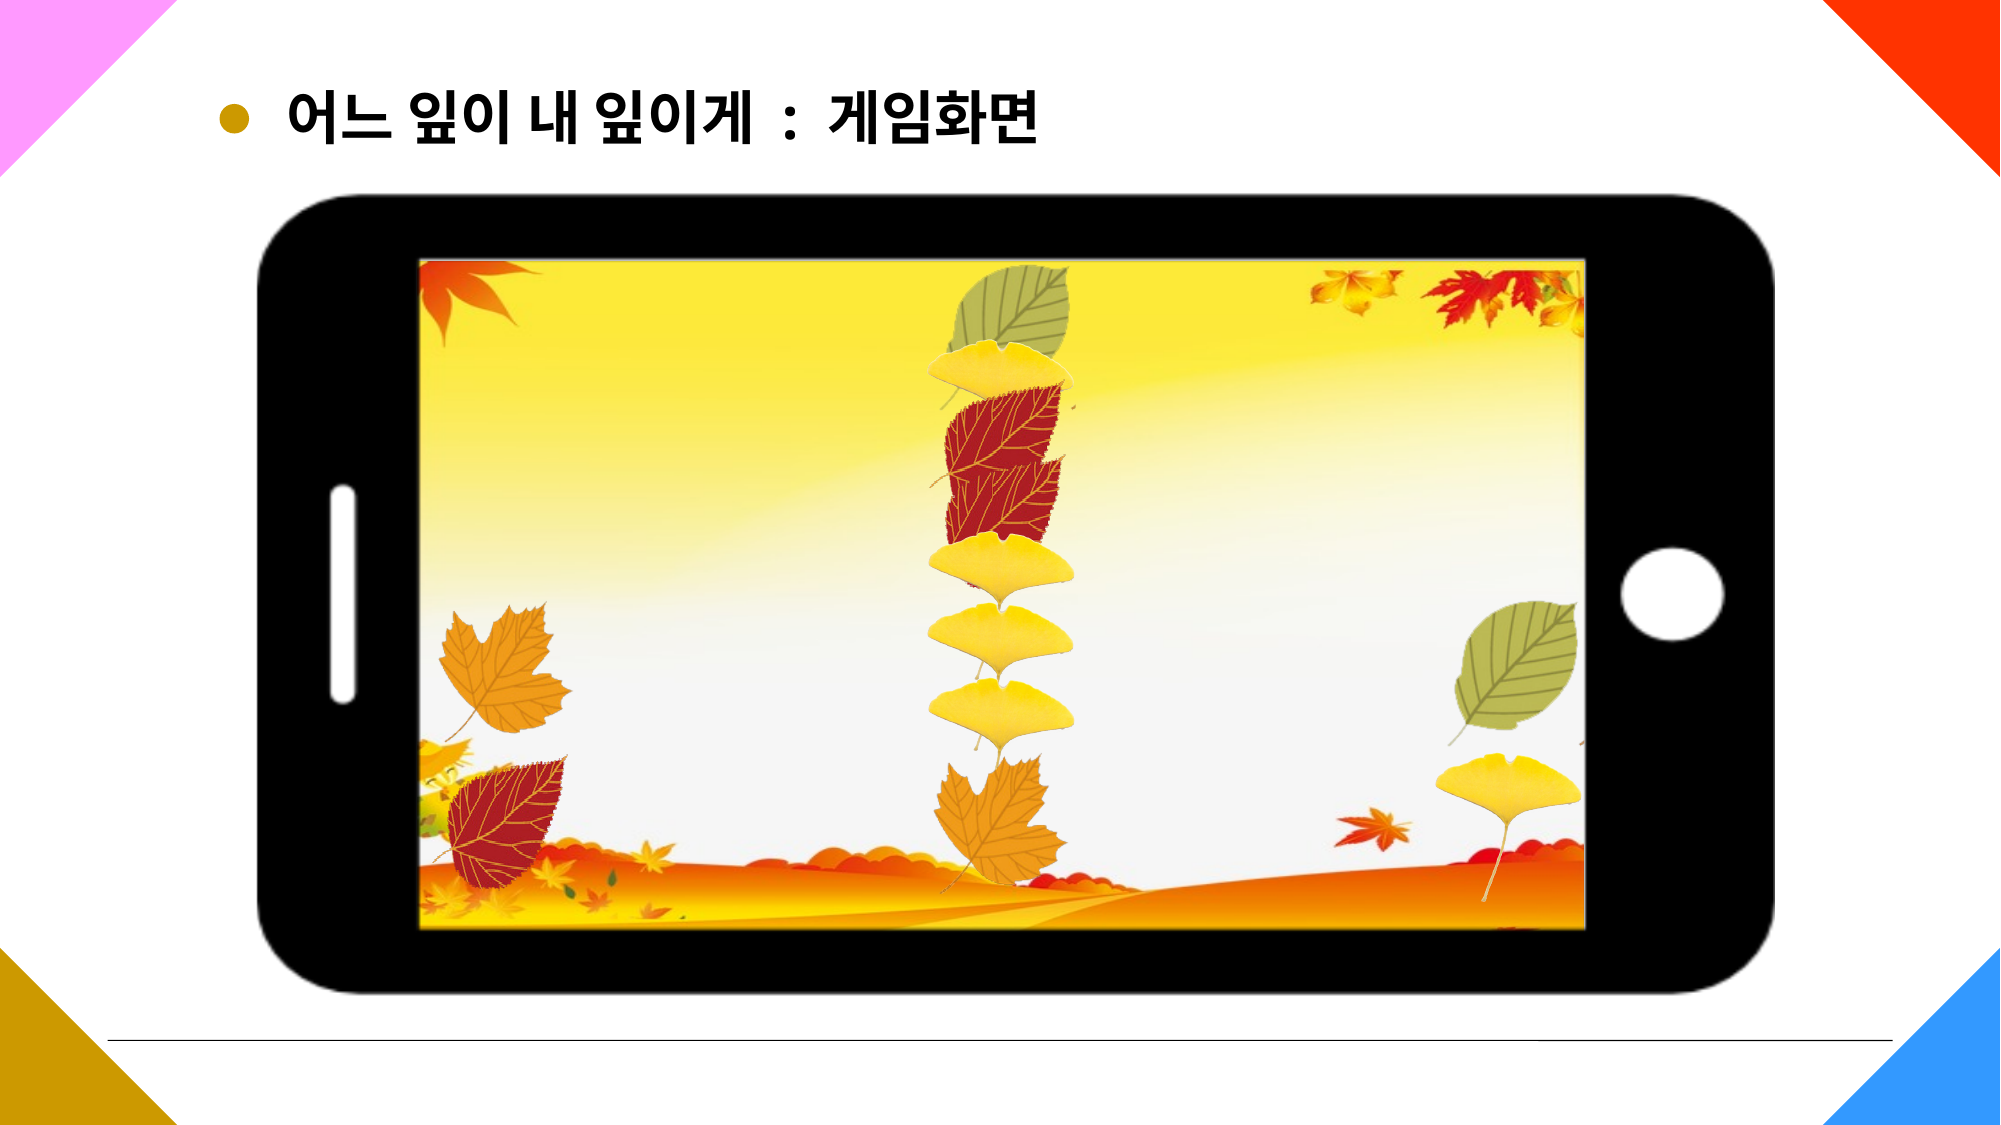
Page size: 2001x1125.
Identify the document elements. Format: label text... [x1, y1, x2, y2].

picture [258, 0, 1773, 1125]
text_box [1821, 0, 2000, 179]
text_box [218, 102, 251, 135]
text_box [0, 0, 179, 179]
text_box [1821, 946, 2000, 1125]
text_box [0, 946, 179, 1125]
text_box 어느 잎이 내 잎이게 : 게임화면 [271, 73, 594, 159]
